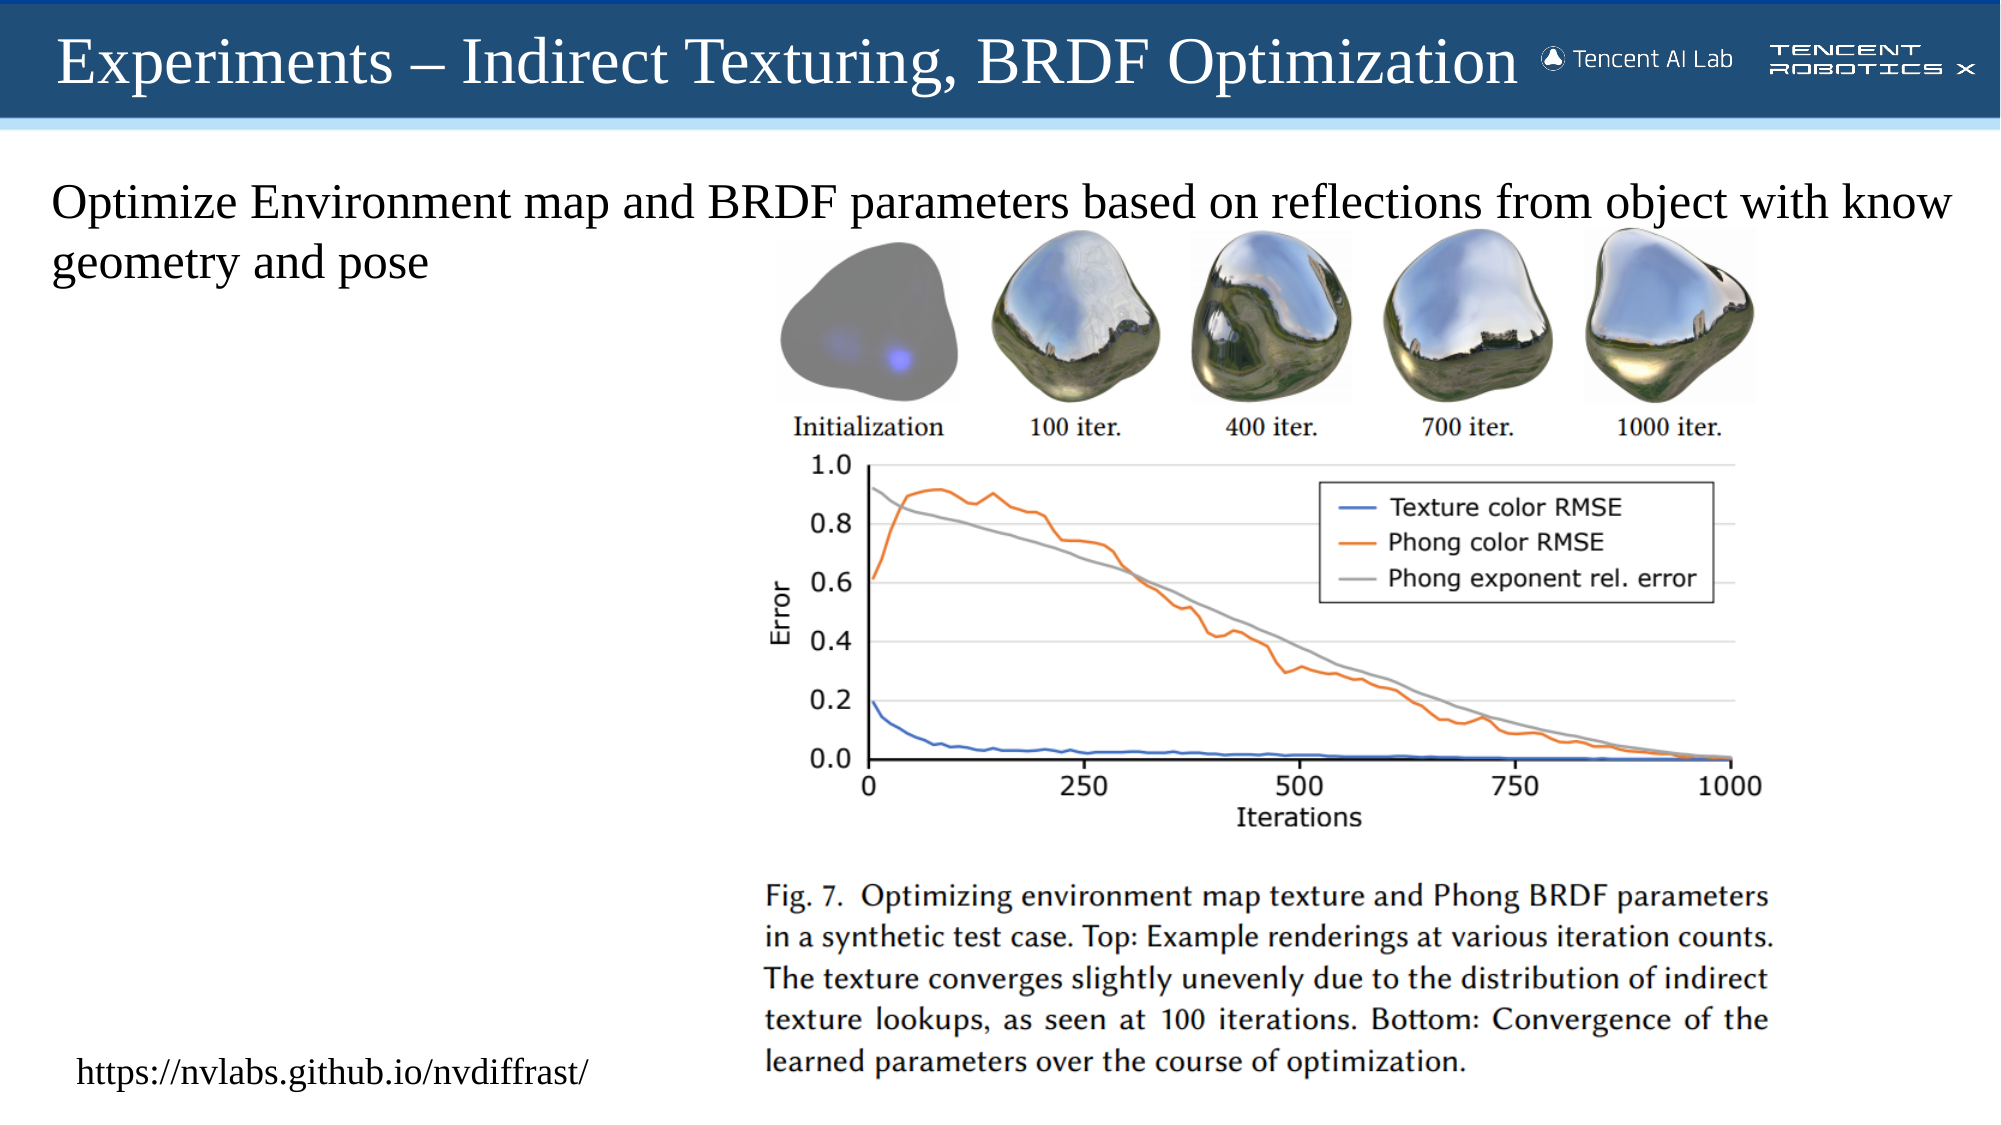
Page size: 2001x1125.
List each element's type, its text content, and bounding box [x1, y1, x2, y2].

picture [1764, 39, 1982, 80]
picture [0, 117, 2000, 133]
picture [1541, 46, 1732, 71]
text_box https://nvlabs.github.io/nvdiffrast/ [61, 1039, 605, 1100]
picture [712, 192, 1782, 1088]
picture [0, 0, 2000, 4]
text_box Experiments – Indirect Texturing, BRDF Optimization [42, 9, 1537, 105]
text_box Optimize Environment map and BRDF parameters based on reflections from object with know geometry and pose [36, 160, 2000, 296]
